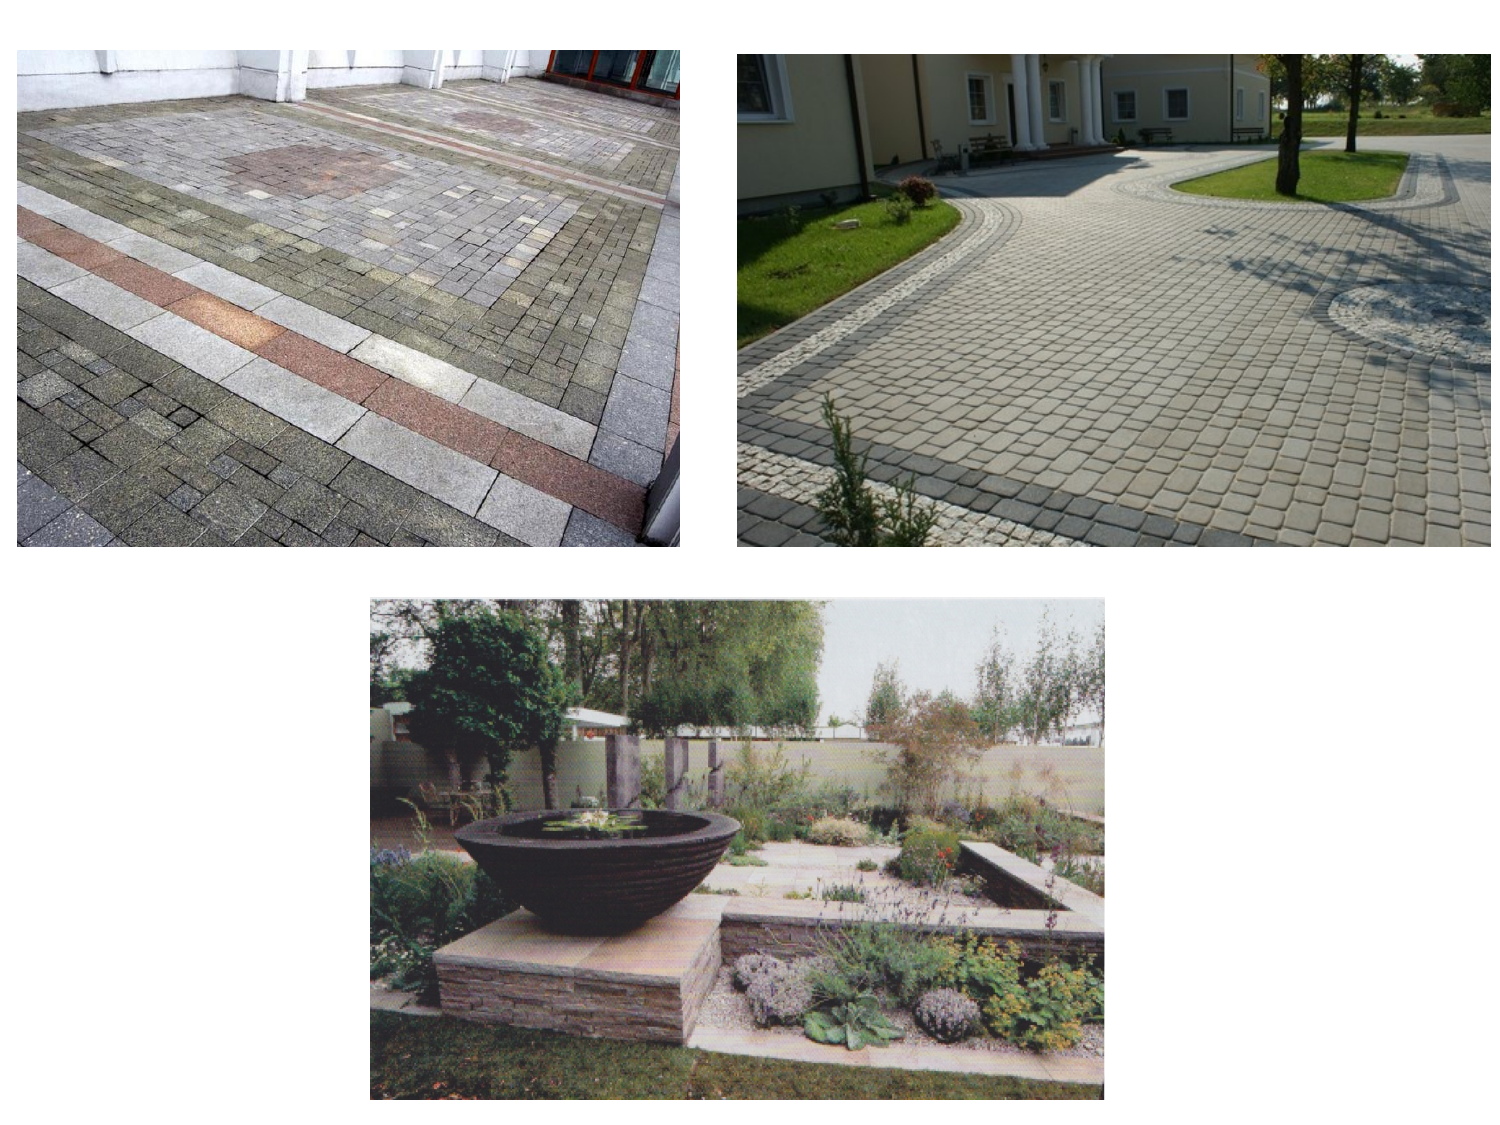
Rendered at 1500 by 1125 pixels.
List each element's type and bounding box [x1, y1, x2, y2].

picture [17, 50, 680, 548]
picture [370, 597, 1106, 1100]
picture [737, 54, 1491, 548]
